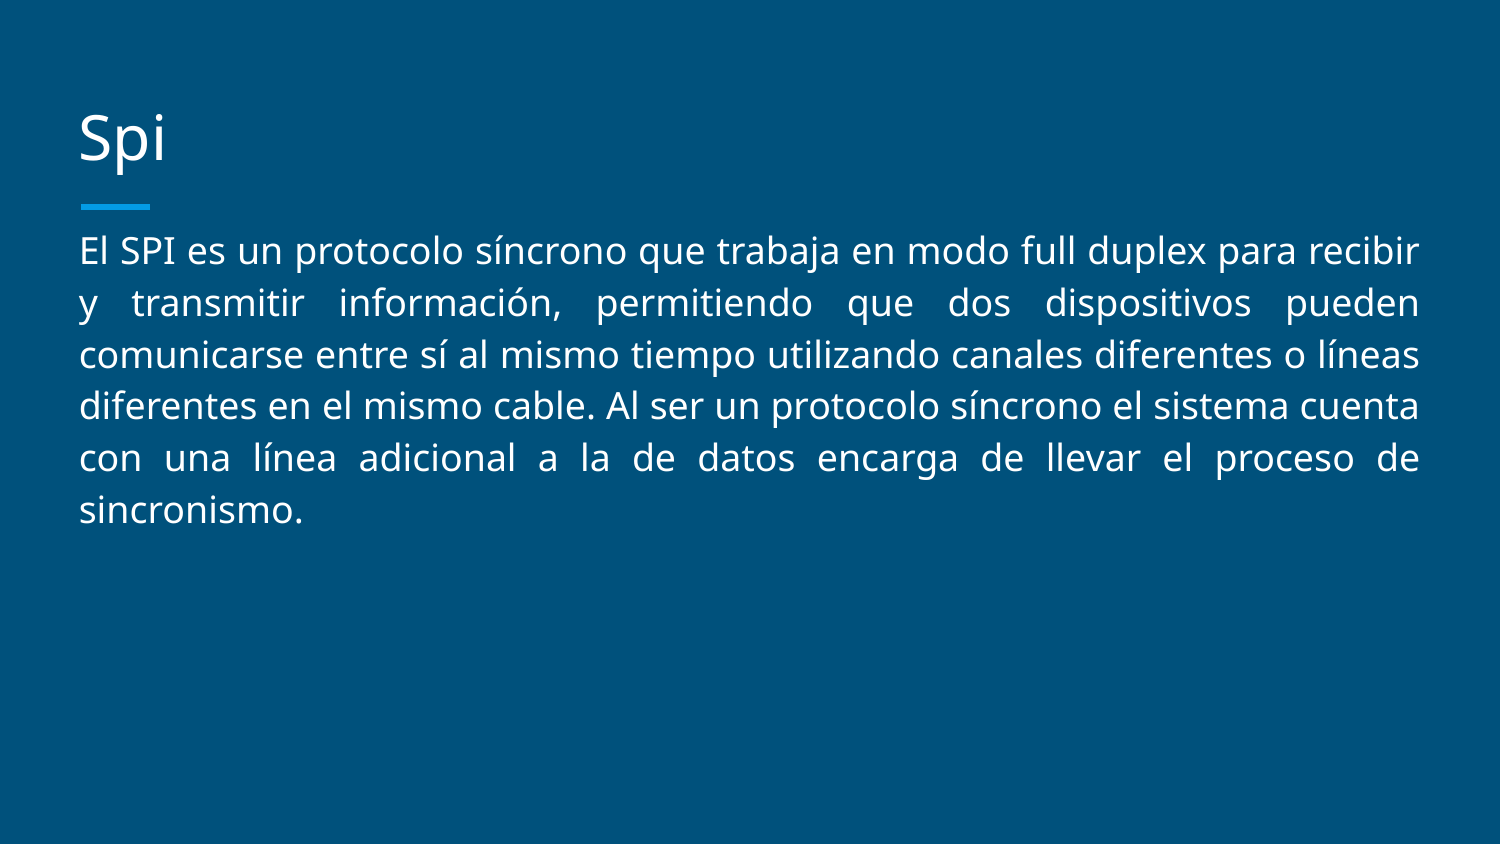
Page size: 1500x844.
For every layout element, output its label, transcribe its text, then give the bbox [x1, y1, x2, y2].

title Spi [63, 75, 1437, 188]
list El SPI es un protocolo síncrono que trabaja en modo full duplex para recibir y transmitir información, permitiendo que dos dispositivos pueden comunicarse entre sí al mismo tiempo utilizando canales diferentes o líneas diferentes en el mismo cable. Al ser un protocolo síncrono el sistema cuenta con una línea adicional a la de datos encarga de llevar el proceso de sincronismo. [63, 205, 1437, 750]
